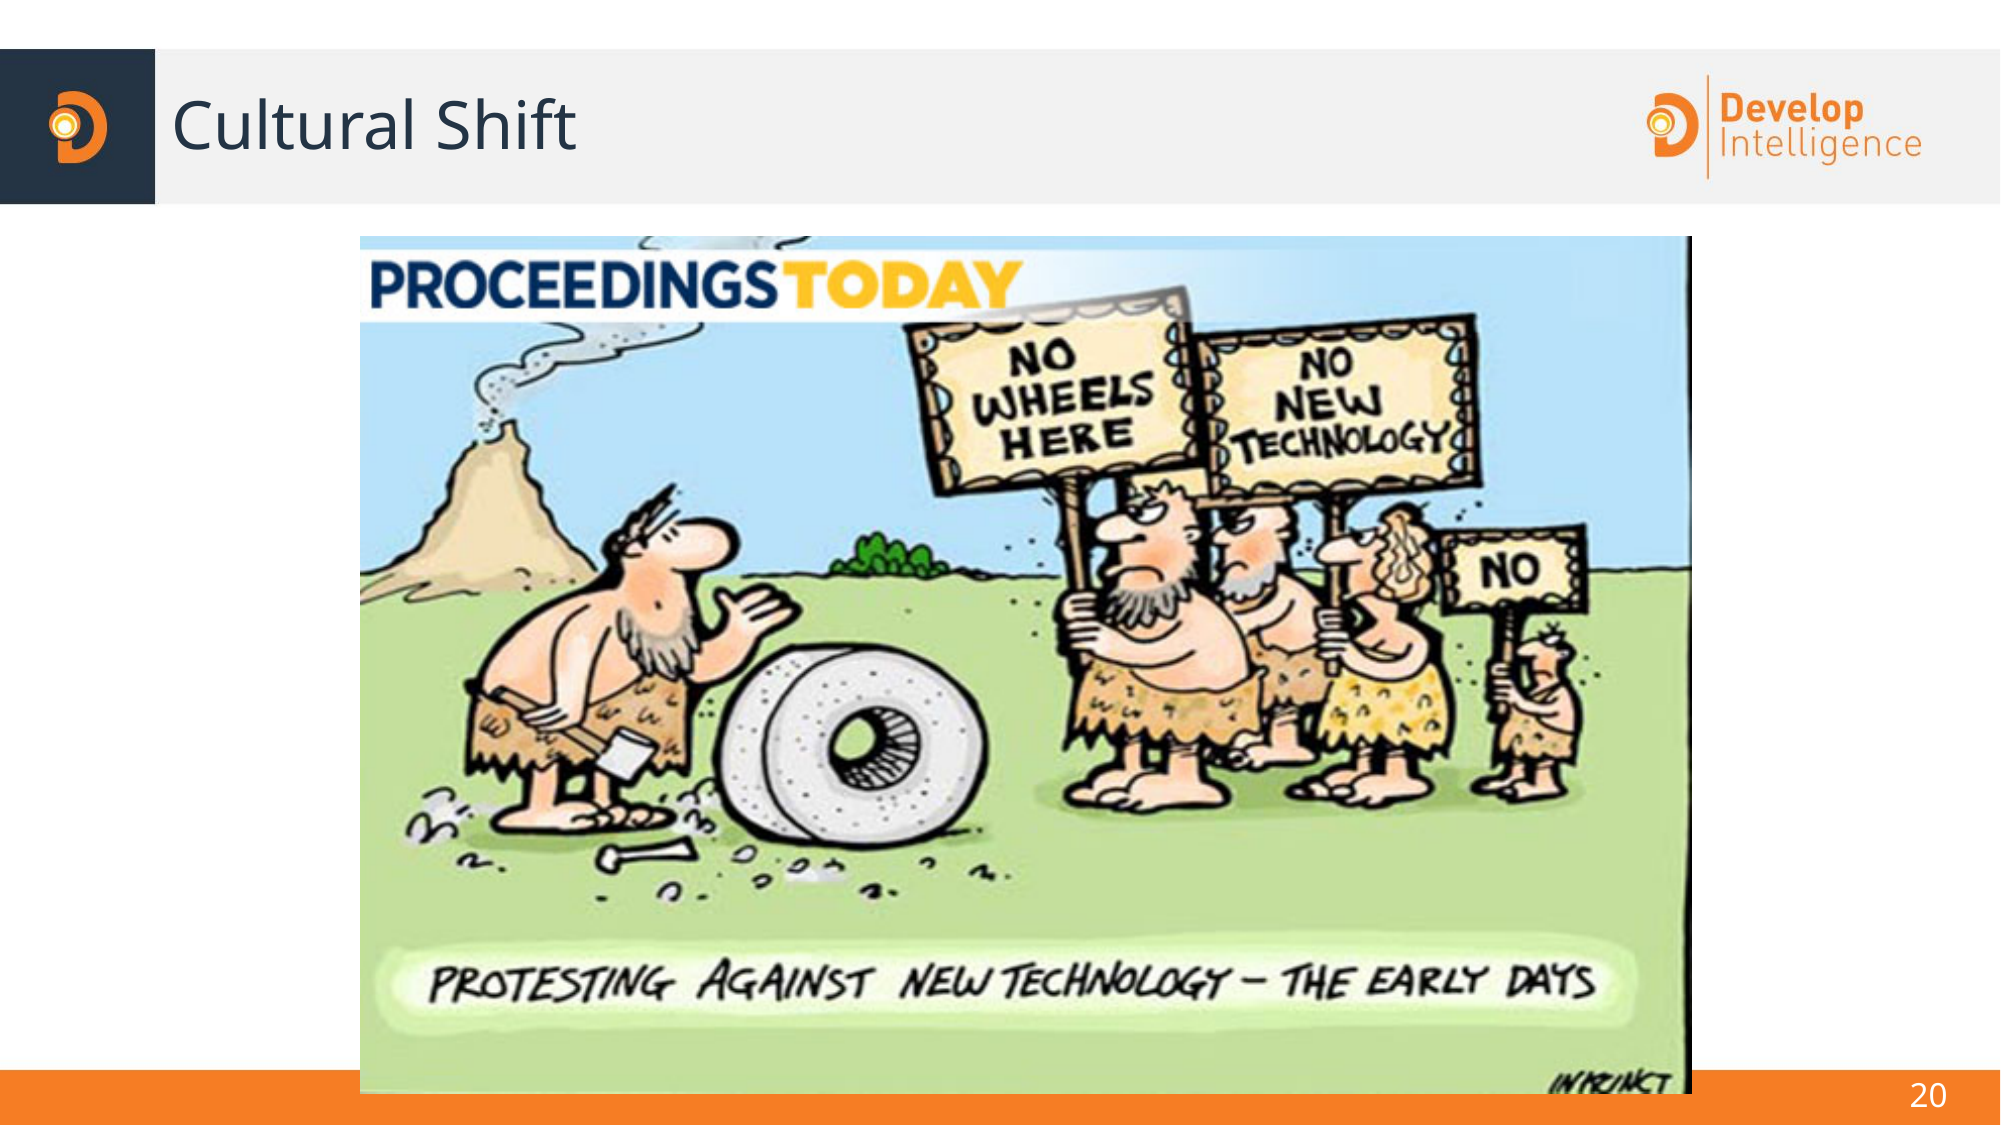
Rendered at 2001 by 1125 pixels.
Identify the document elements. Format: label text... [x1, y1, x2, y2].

slide_number 20 [1860, 1072, 1998, 1122]
title Cultural Shift [156, 53, 1999, 203]
picture [0, 0, 2001, 1125]
